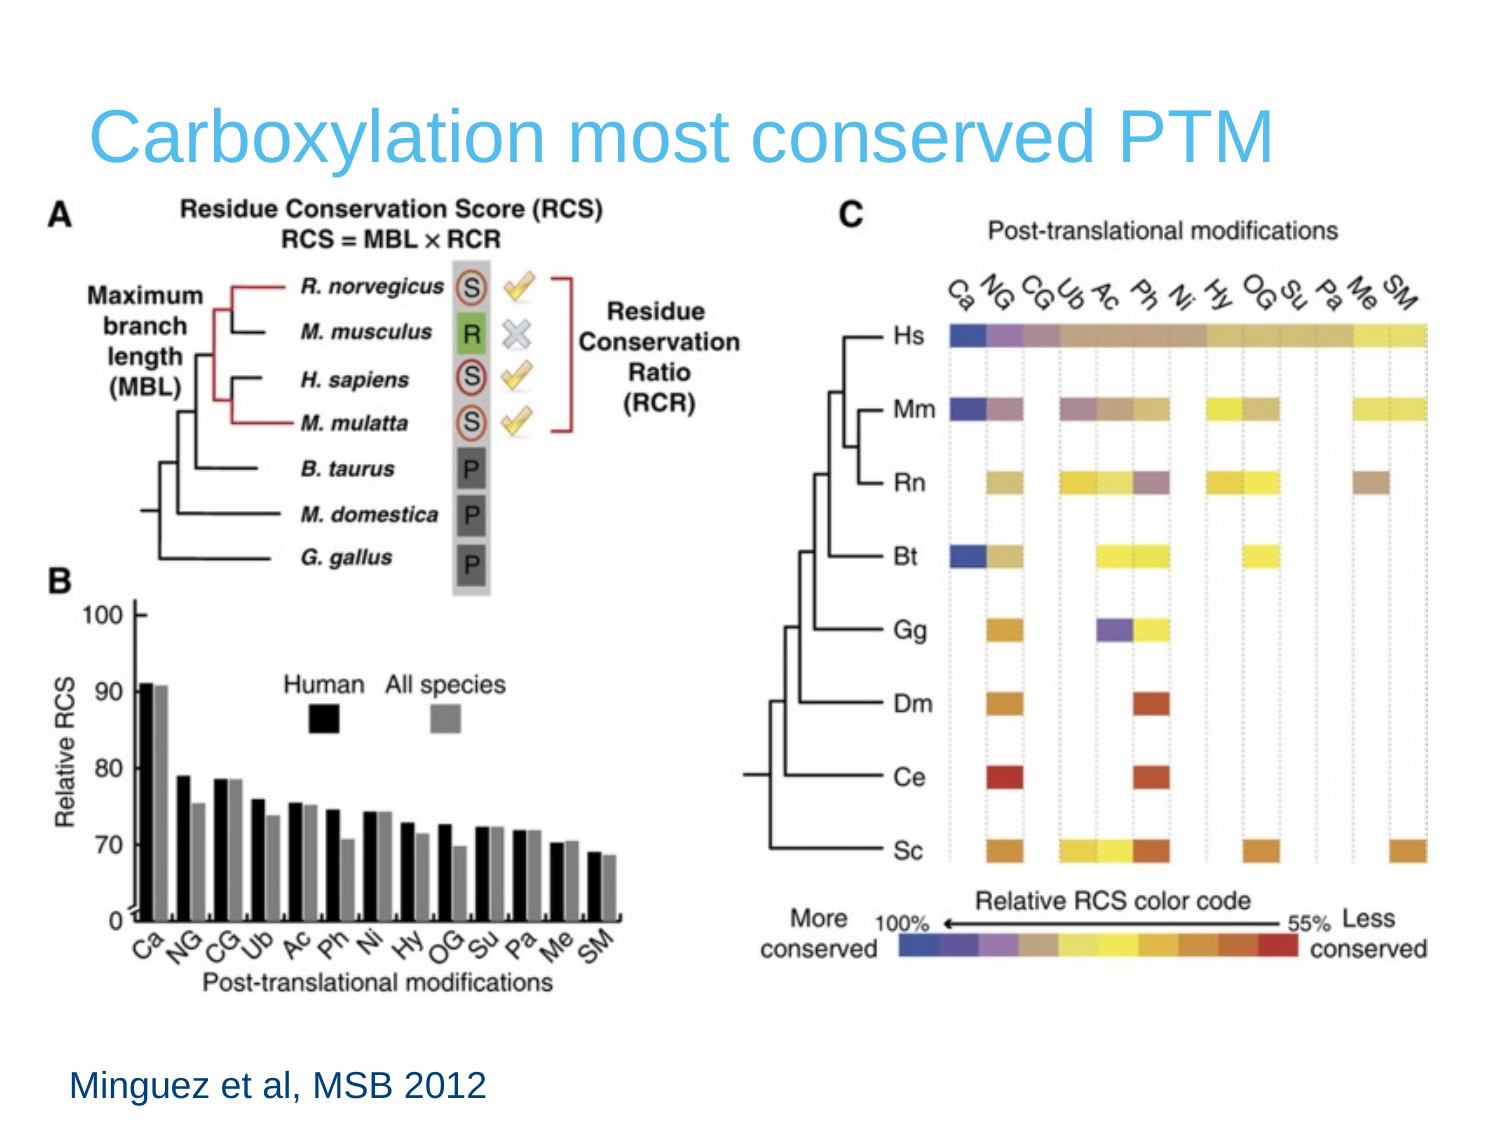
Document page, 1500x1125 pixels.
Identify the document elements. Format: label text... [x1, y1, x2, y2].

picture [47, 196, 1429, 997]
text_box Minguez et al, MSB 2012 [54, 1053, 669, 1114]
title Carboxylation most conserved PTM [88, 29, 1456, 178]
